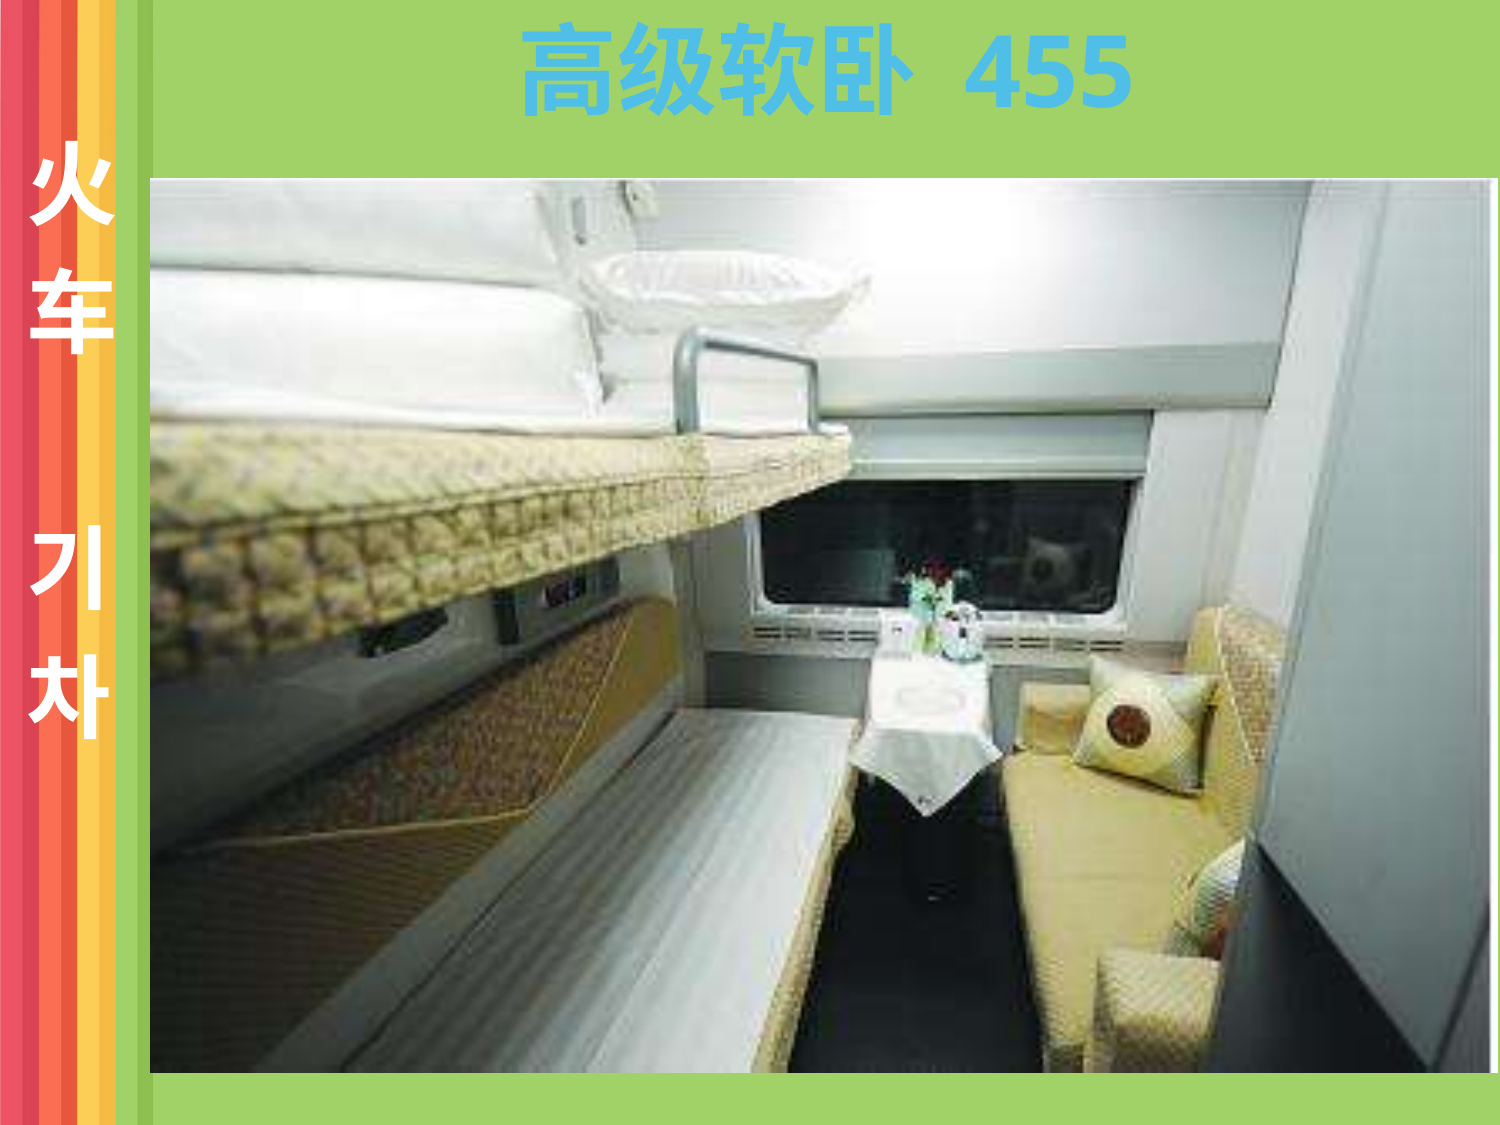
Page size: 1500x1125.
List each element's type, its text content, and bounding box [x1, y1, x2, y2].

text_box 高级软卧 455 [153, 0, 1500, 149]
picture [0, 0, 1498, 1125]
